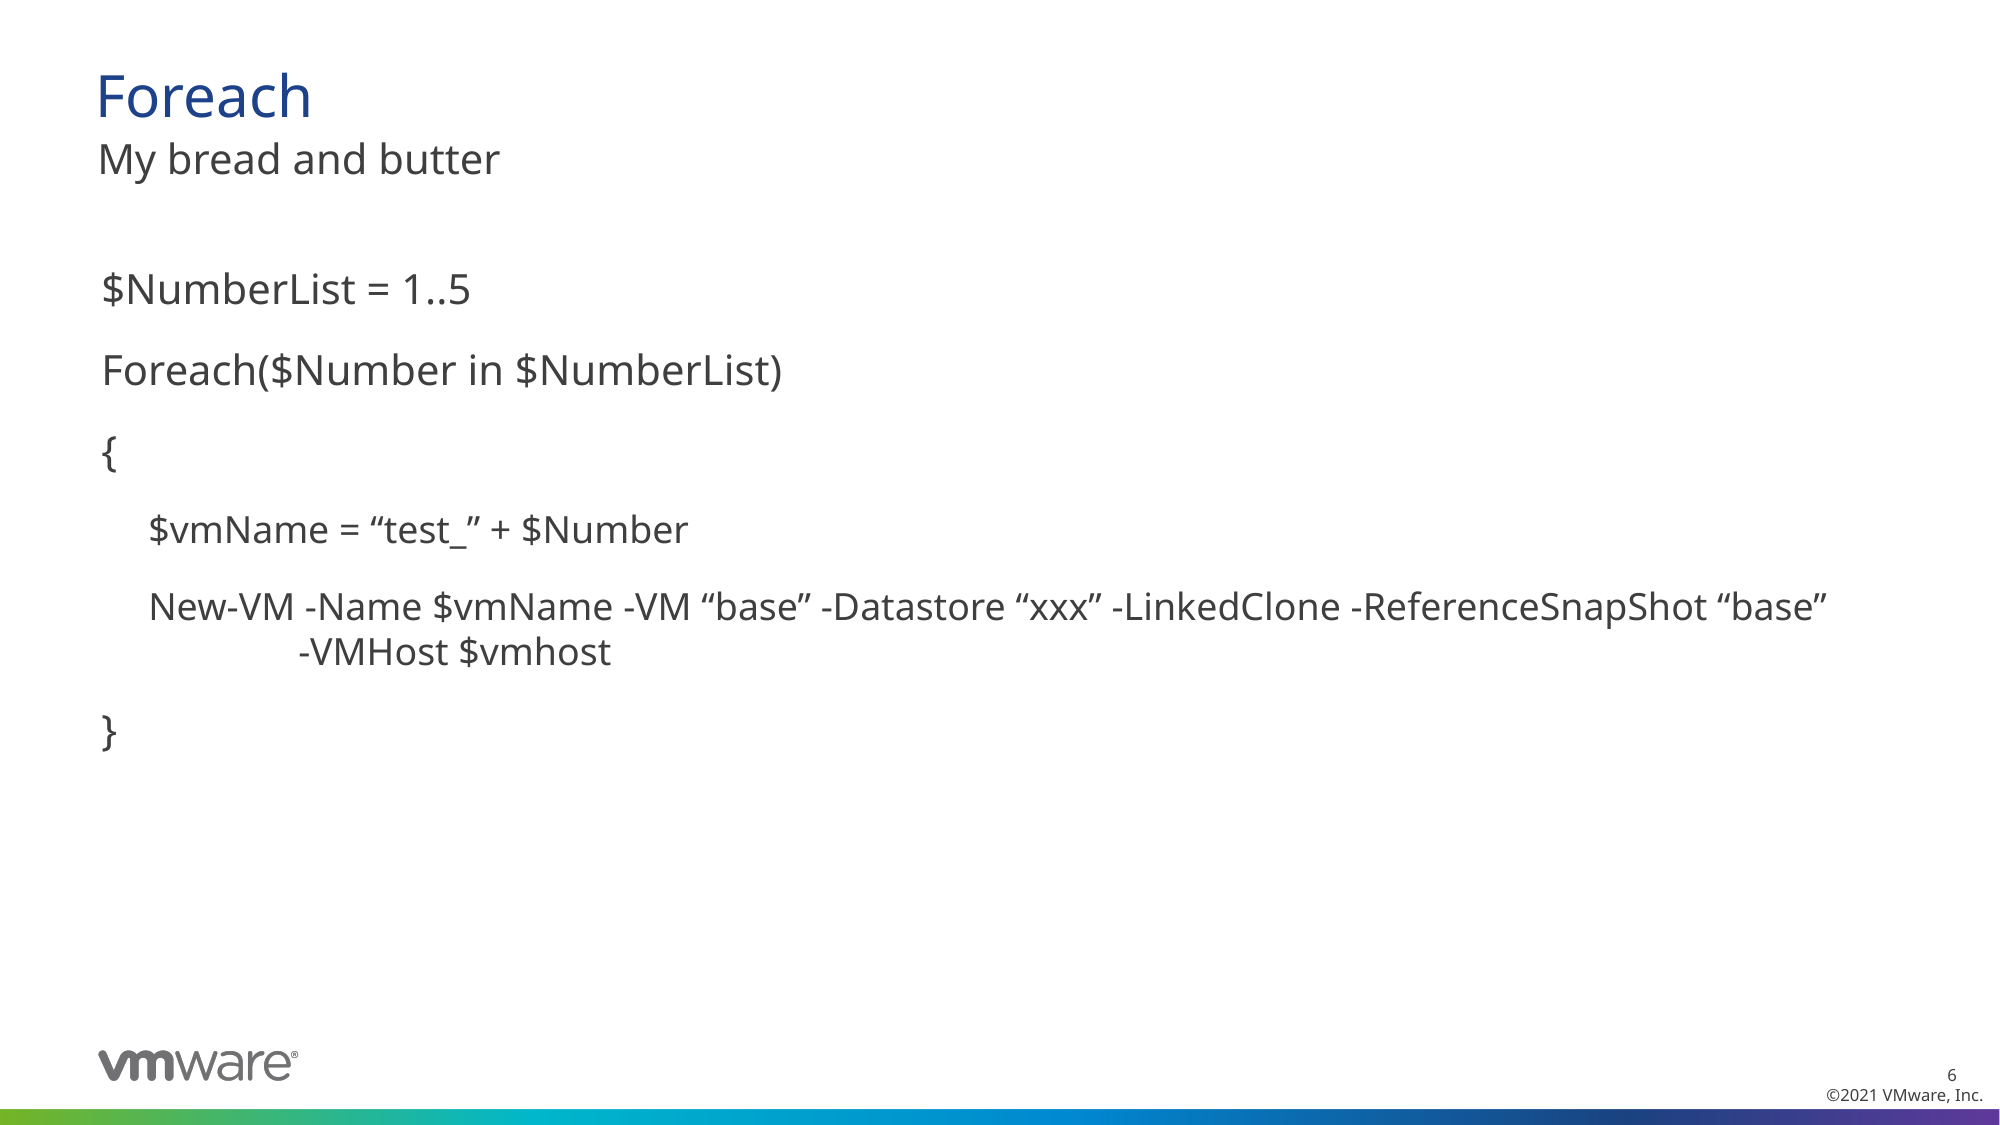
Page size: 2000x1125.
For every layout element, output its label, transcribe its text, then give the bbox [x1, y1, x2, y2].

picture [0, 1020, 720, 1125]
list $NumberList = 1..5 Foreach($Number in $NumberList) { $vmName = “test_” + $Number New-VM -Name $vmName -VM “base” -Datastore “xxx” -LinkedClone -ReferenceSnapShot “base” -VMHost $vmhost } [101, 262, 1902, 1013]
picture [1075, 1109, 2000, 1125]
subtitle My bread and butter [97, 133, 1900, 174]
title Foreach [95, 67, 1900, 131]
